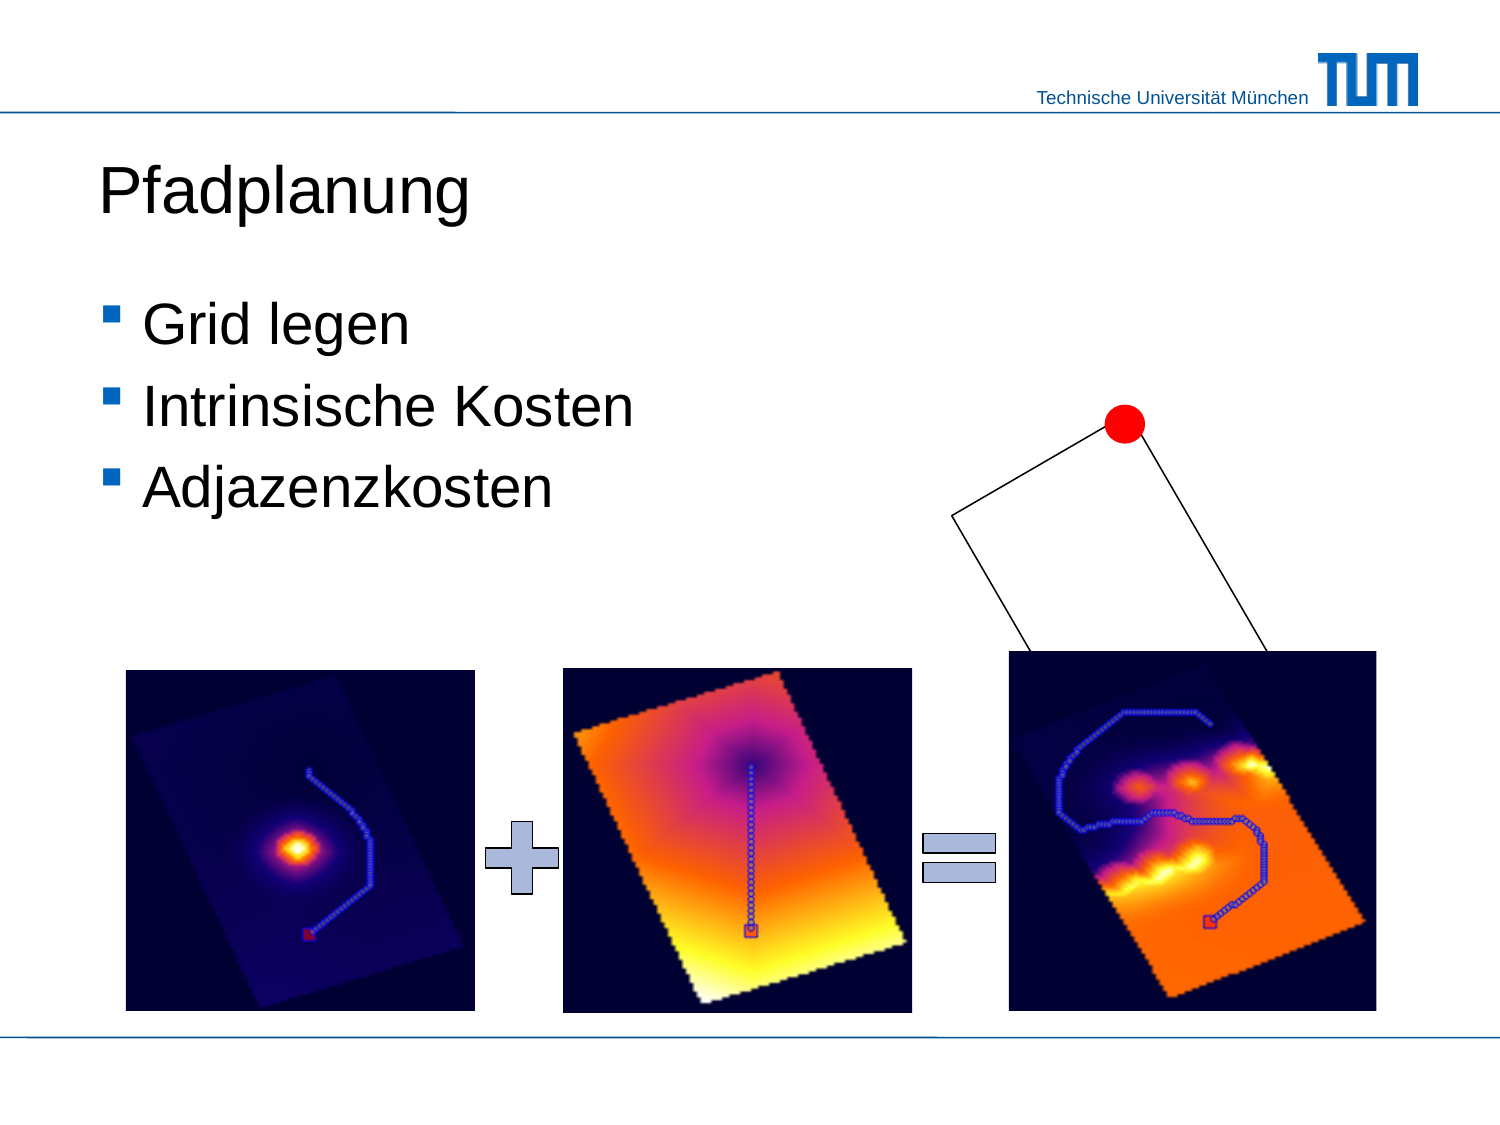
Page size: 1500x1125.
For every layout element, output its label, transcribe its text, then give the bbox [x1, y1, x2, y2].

picture [562, 668, 913, 1013]
text_box [922, 862, 996, 883]
list Grid legen Intrinsische Kosten Adjazenzkosten [83, 279, 1417, 1013]
text_box [485, 821, 557, 894]
text_box [922, 833, 996, 853]
title Pfadplanung [83, 139, 1417, 239]
picture [1318, 53, 1418, 106]
picture [125, 670, 476, 1012]
picture [1008, 651, 1377, 1012]
